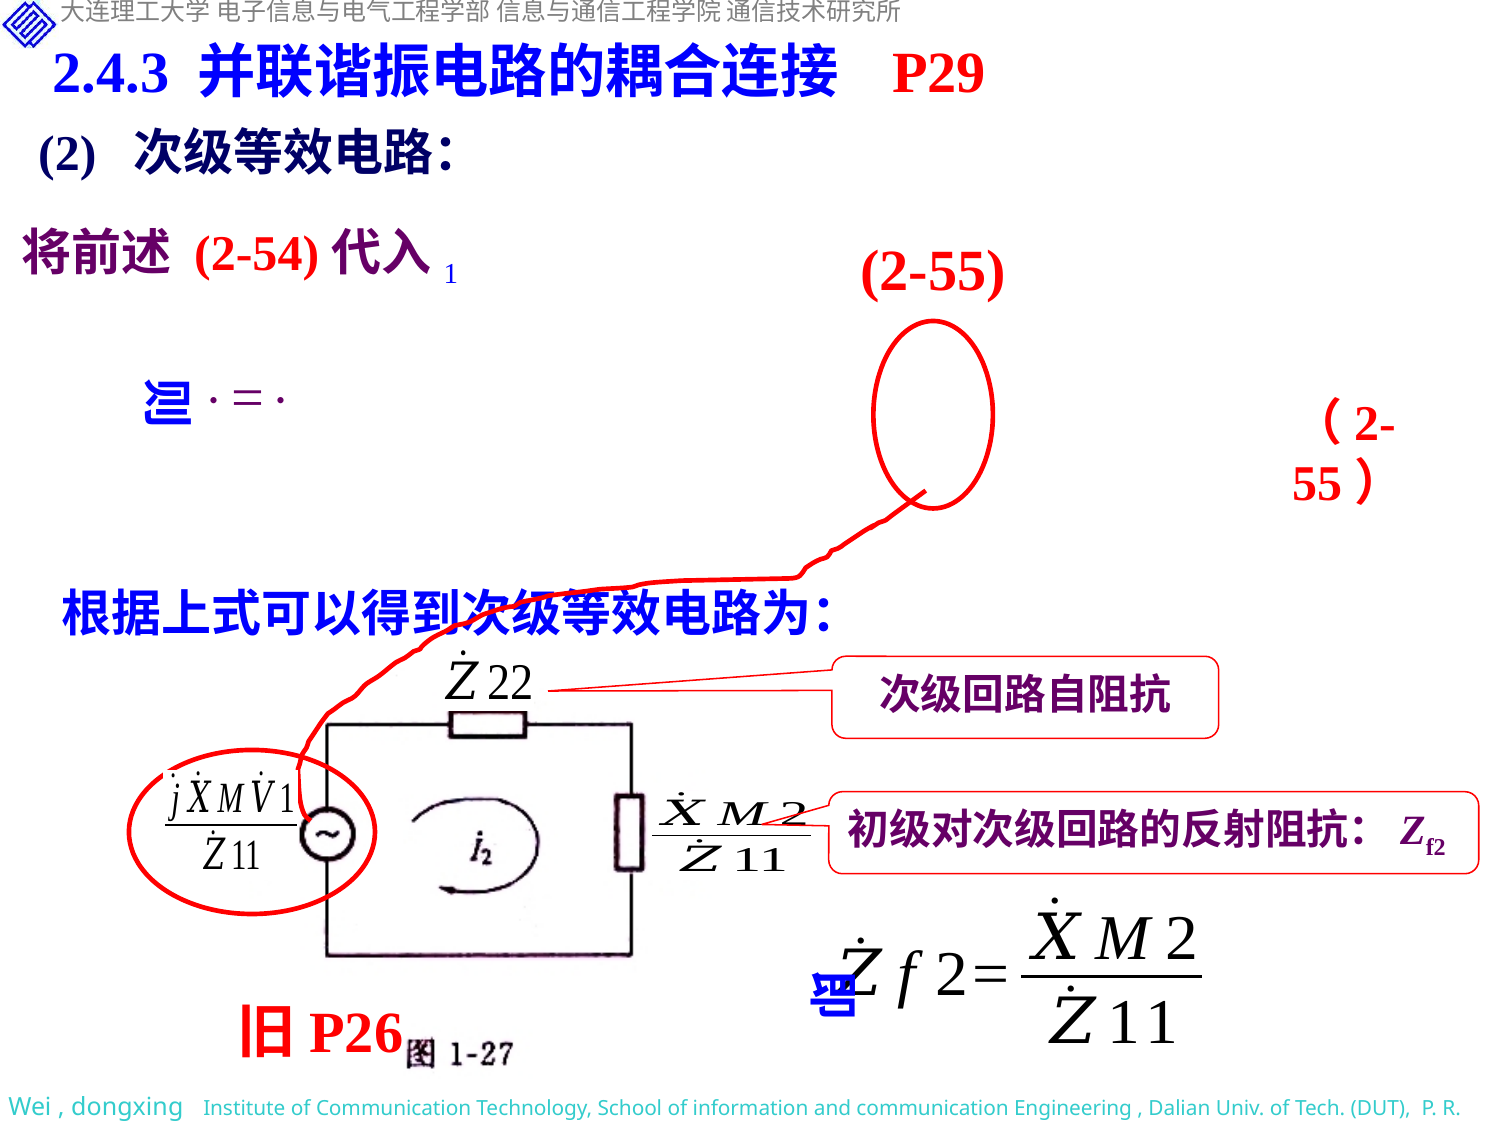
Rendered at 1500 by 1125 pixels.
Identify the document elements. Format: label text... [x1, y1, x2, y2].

text_box 则 [115, 363, 207, 459]
text_box [128, 775, 193, 904]
text_box (2) 次级等效电路： [23, 113, 496, 189]
text_box 根据上式可以得到次级等效电路为： [633, 574, 856, 649]
text_box [391, 490, 926, 666]
text_box 根据上式可以得到次级等效电路为： [46, 574, 768, 649]
text_box 次级回路自阻抗 [721, 656, 1219, 739]
text_box [873, 320, 993, 509]
text_box 即 [781, 955, 873, 1051]
text_box [171, 759, 193, 770]
picture [198, 667, 716, 1080]
picture [0, 0, 59, 49]
text_box (2-55) [845, 224, 1022, 310]
text_box （2-55） [1277, 383, 1489, 518]
text_box 初级对次级回路的反射阻抗：Zf2 [761, 791, 1479, 874]
title 2.4.3 并联谐振电路的耦合连接 P29 [37, 37, 1117, 100]
